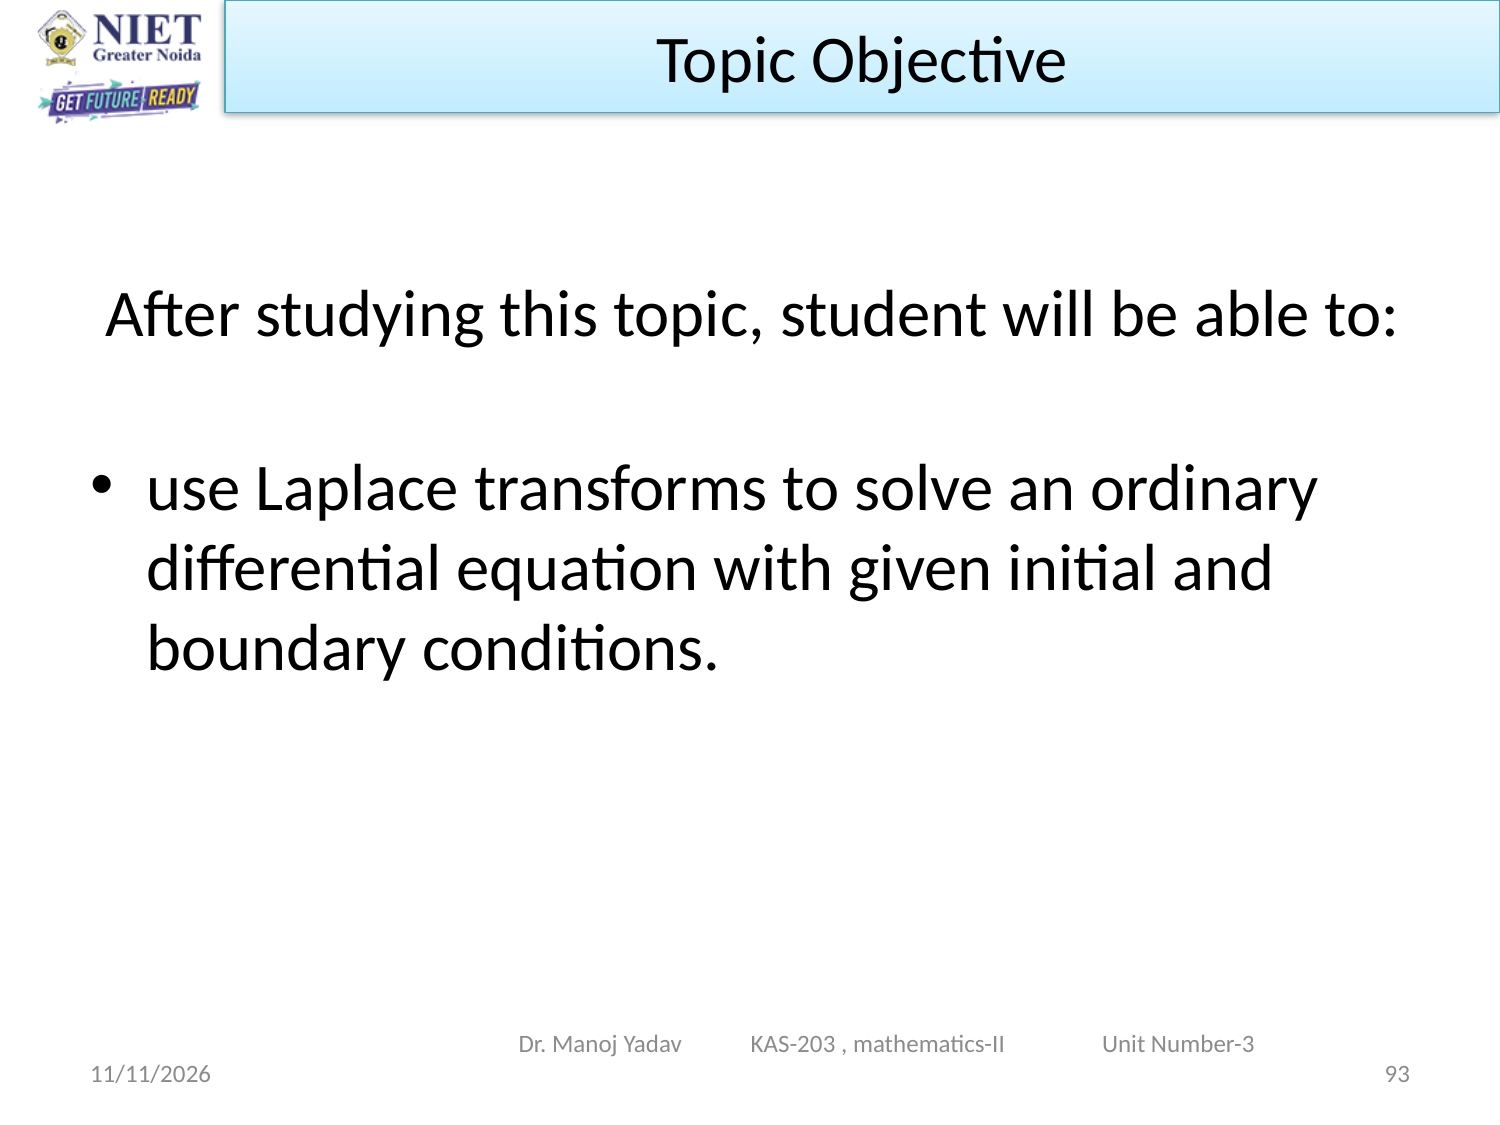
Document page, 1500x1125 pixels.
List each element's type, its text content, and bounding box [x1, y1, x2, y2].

slide_number 93 [1074, 1042, 1425, 1103]
picture [0, 0, 238, 135]
text_box Topic Objective [238, 0, 1500, 113]
slide_number 05-Jun-21 [75, 1042, 425, 1103]
footer Dr. Manoj Yadav KAS-203 , mathematics-II Unit Number-3 [462, 1005, 1313, 1085]
list After studying this topic, student will be able to: use Laplace transforms to solve an ordinary differential equation with given initial and boundary conditions. [75, 262, 1425, 1005]
